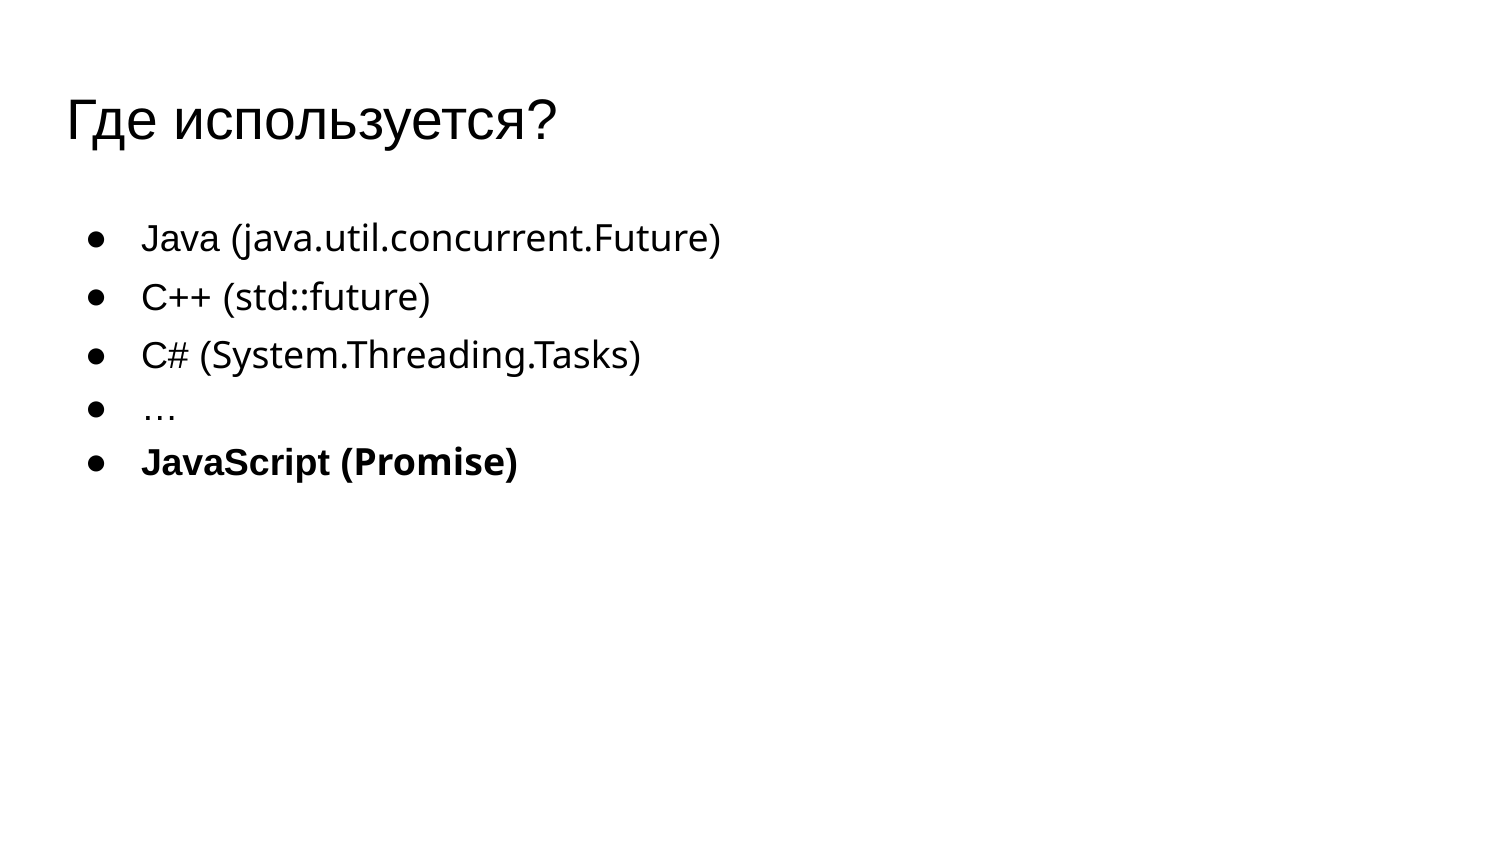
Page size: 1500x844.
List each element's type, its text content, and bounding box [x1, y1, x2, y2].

title Где используется? [51, 72, 1449, 167]
list Java (java.util.concurrent.Future) C++ (std::future) C# (System.Threading.Tasks) … JavaScript (Promise) [51, 189, 1449, 750]
